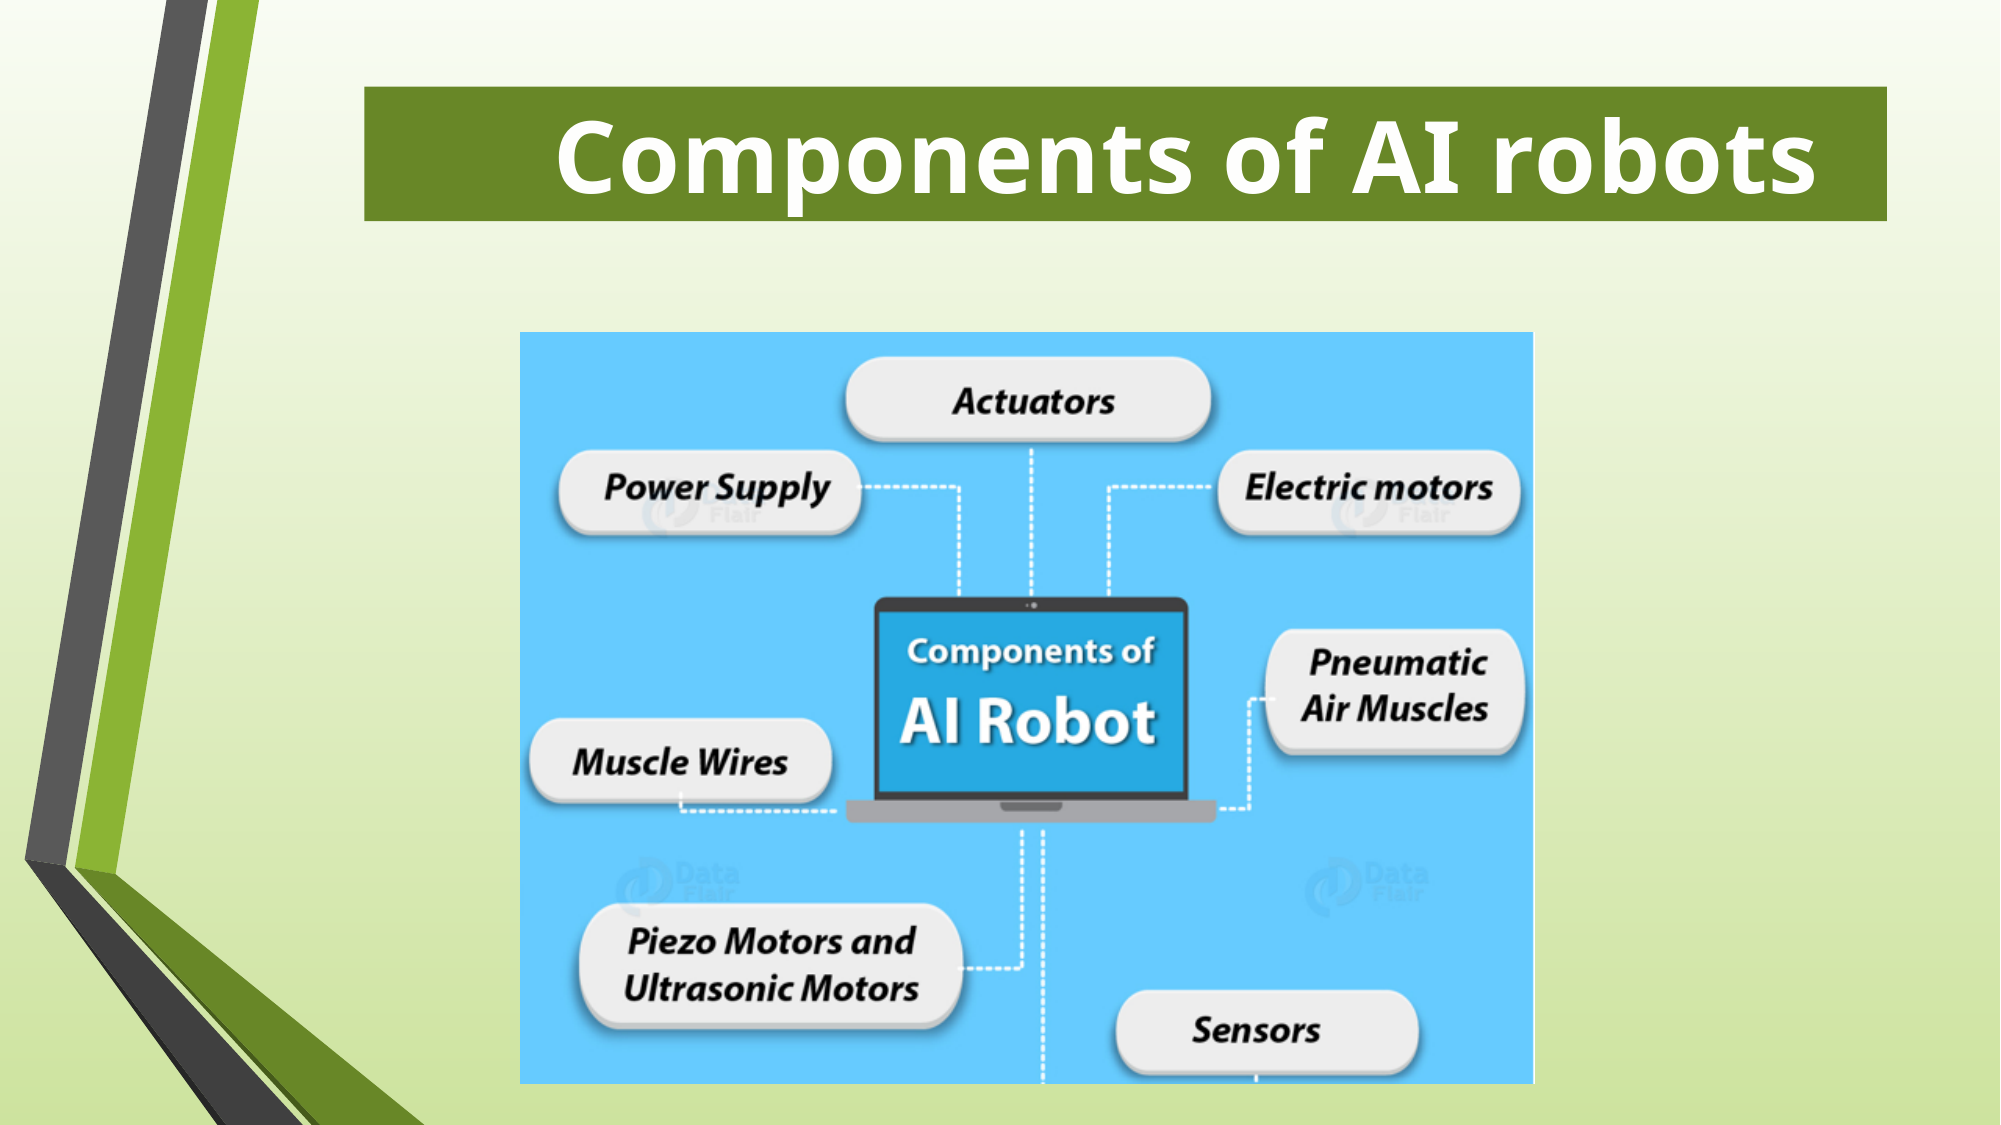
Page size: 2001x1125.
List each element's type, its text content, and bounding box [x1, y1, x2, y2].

text_box Components of AI robots [364, 86, 1887, 222]
picture [520, 332, 1535, 1085]
